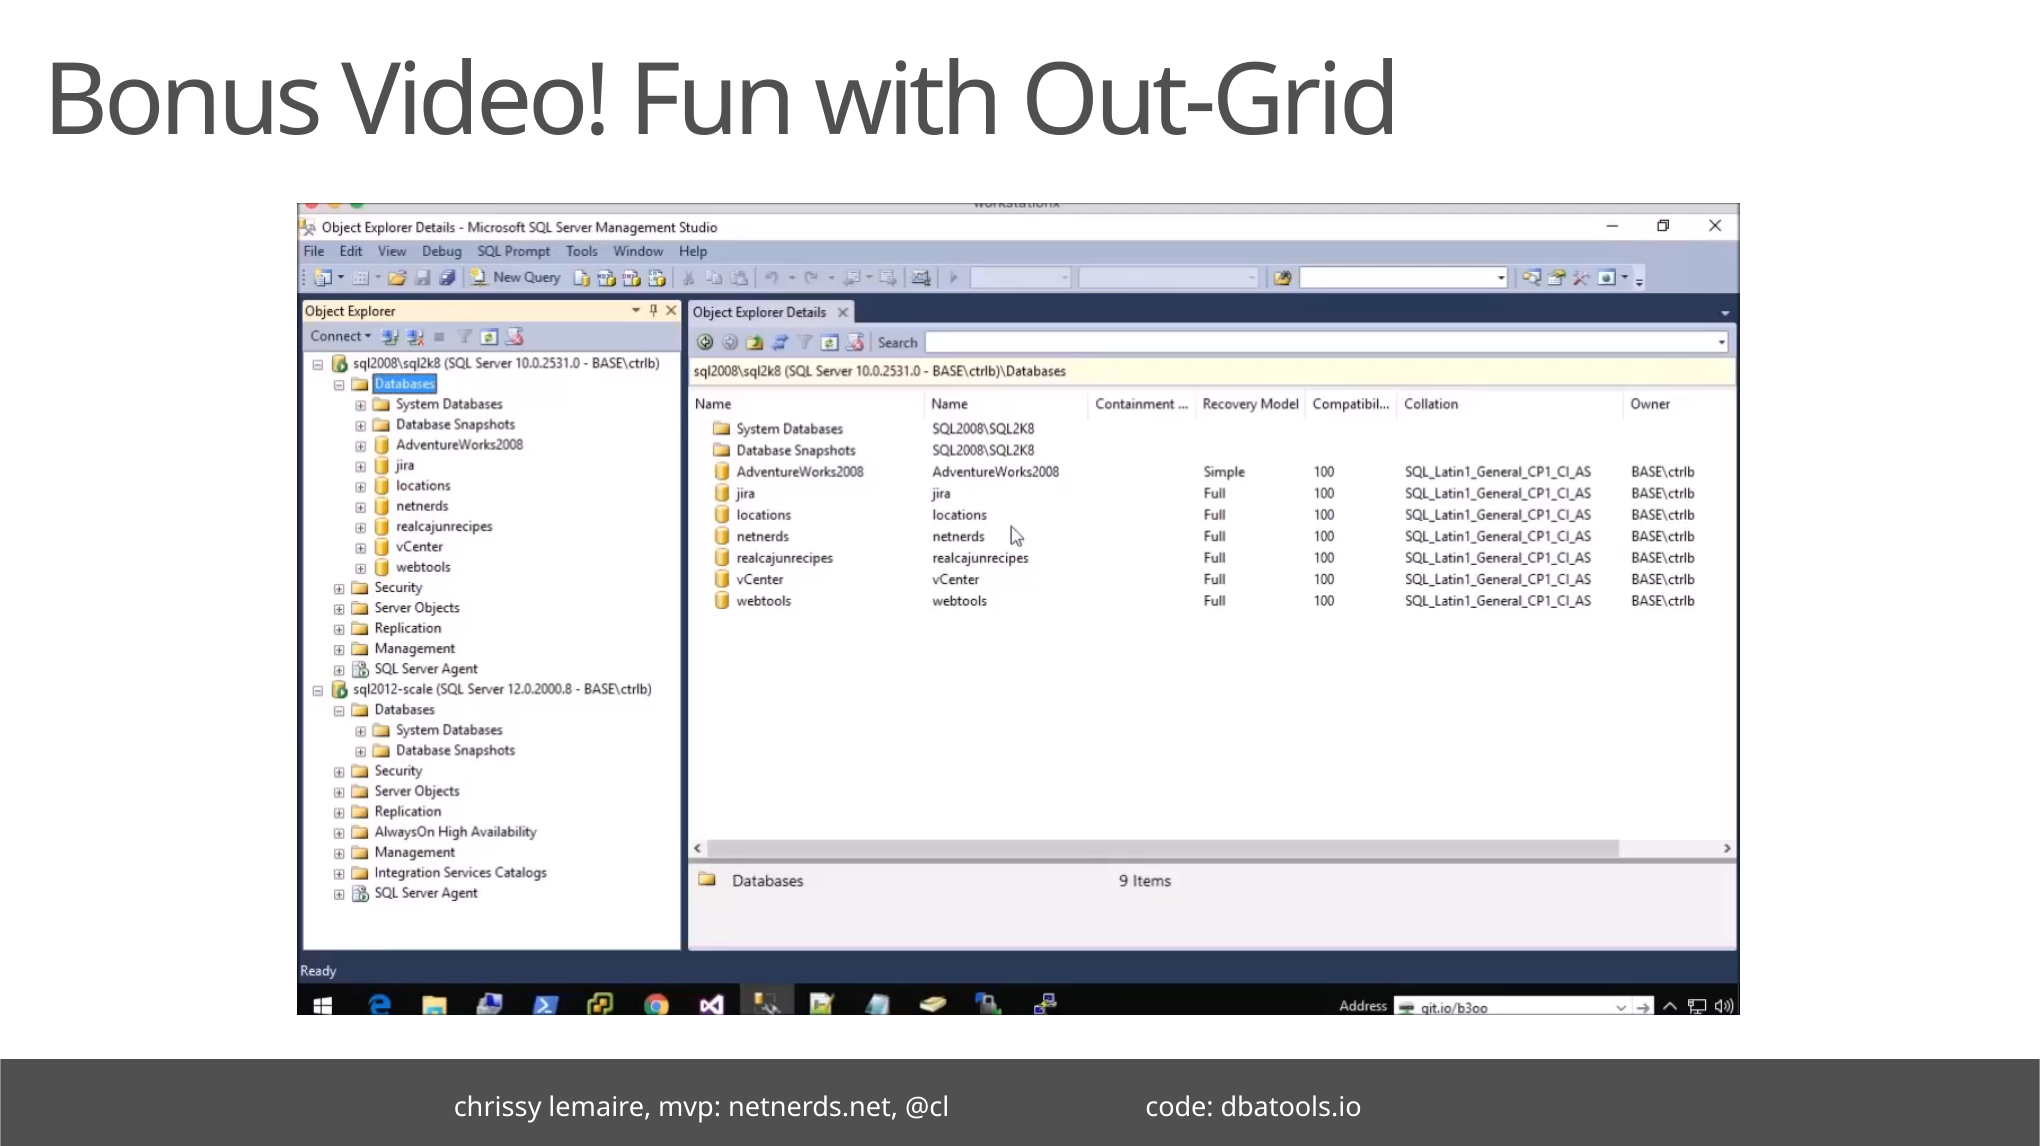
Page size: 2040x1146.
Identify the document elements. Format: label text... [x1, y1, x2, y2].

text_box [296, 202, 1741, 1016]
text_box [43, 43, 1994, 316]
text_box chrissy lemaire, mvp: netnerds.net, @cl code: dbatools.io [446, 1081, 1632, 1130]
text_box [0, 1059, 2040, 1146]
